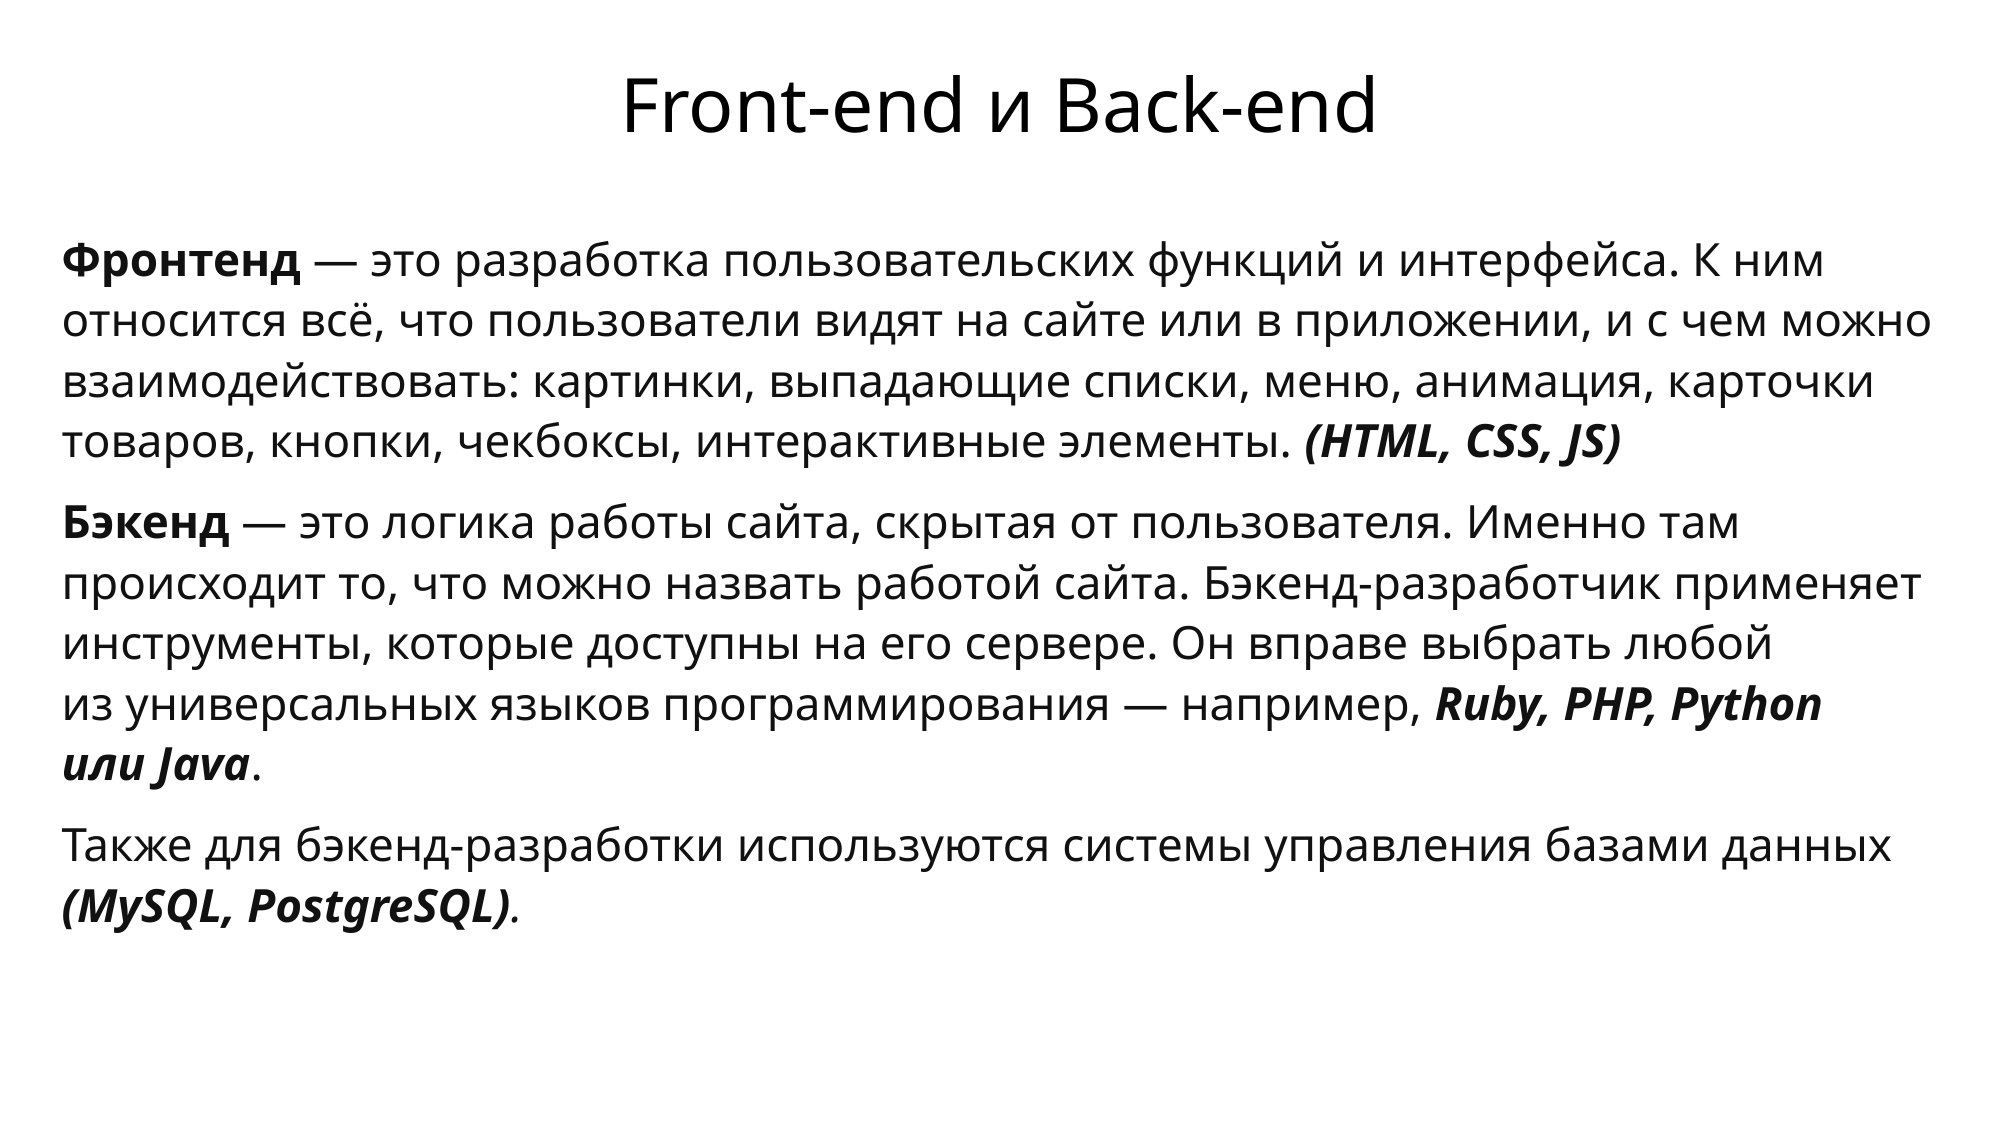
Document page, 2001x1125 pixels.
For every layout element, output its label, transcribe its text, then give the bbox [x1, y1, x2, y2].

list Фронтенд — это разработка пользовательских функций и интерфейса. К ним относится всё, что пользователи видят на сайте или в приложении, и с чем можно взаимодействовать: картинки, выпадающие списки, меню, анимация, карточки товаров, кнопки, чекбоксы, интерактивные элементы. (HTML, CSS, JS) Бэкенд — это логика работы сайта, скрытая от пользователя. Именно там происходит то, что можно назвать работой сайта. Бэкенд-разработчик применяет инструменты, которые доступны на его сервере. Он вправе выбрать любой из универсальных языков программирования — например, Ruby, PHP, Python или Java. Также для бэкенд-разработки используются системы управления базами данных (MySQL, PostgreSQL). [46, 217, 2000, 940]
title Front-end и Back-end [137, 0, 1863, 217]
